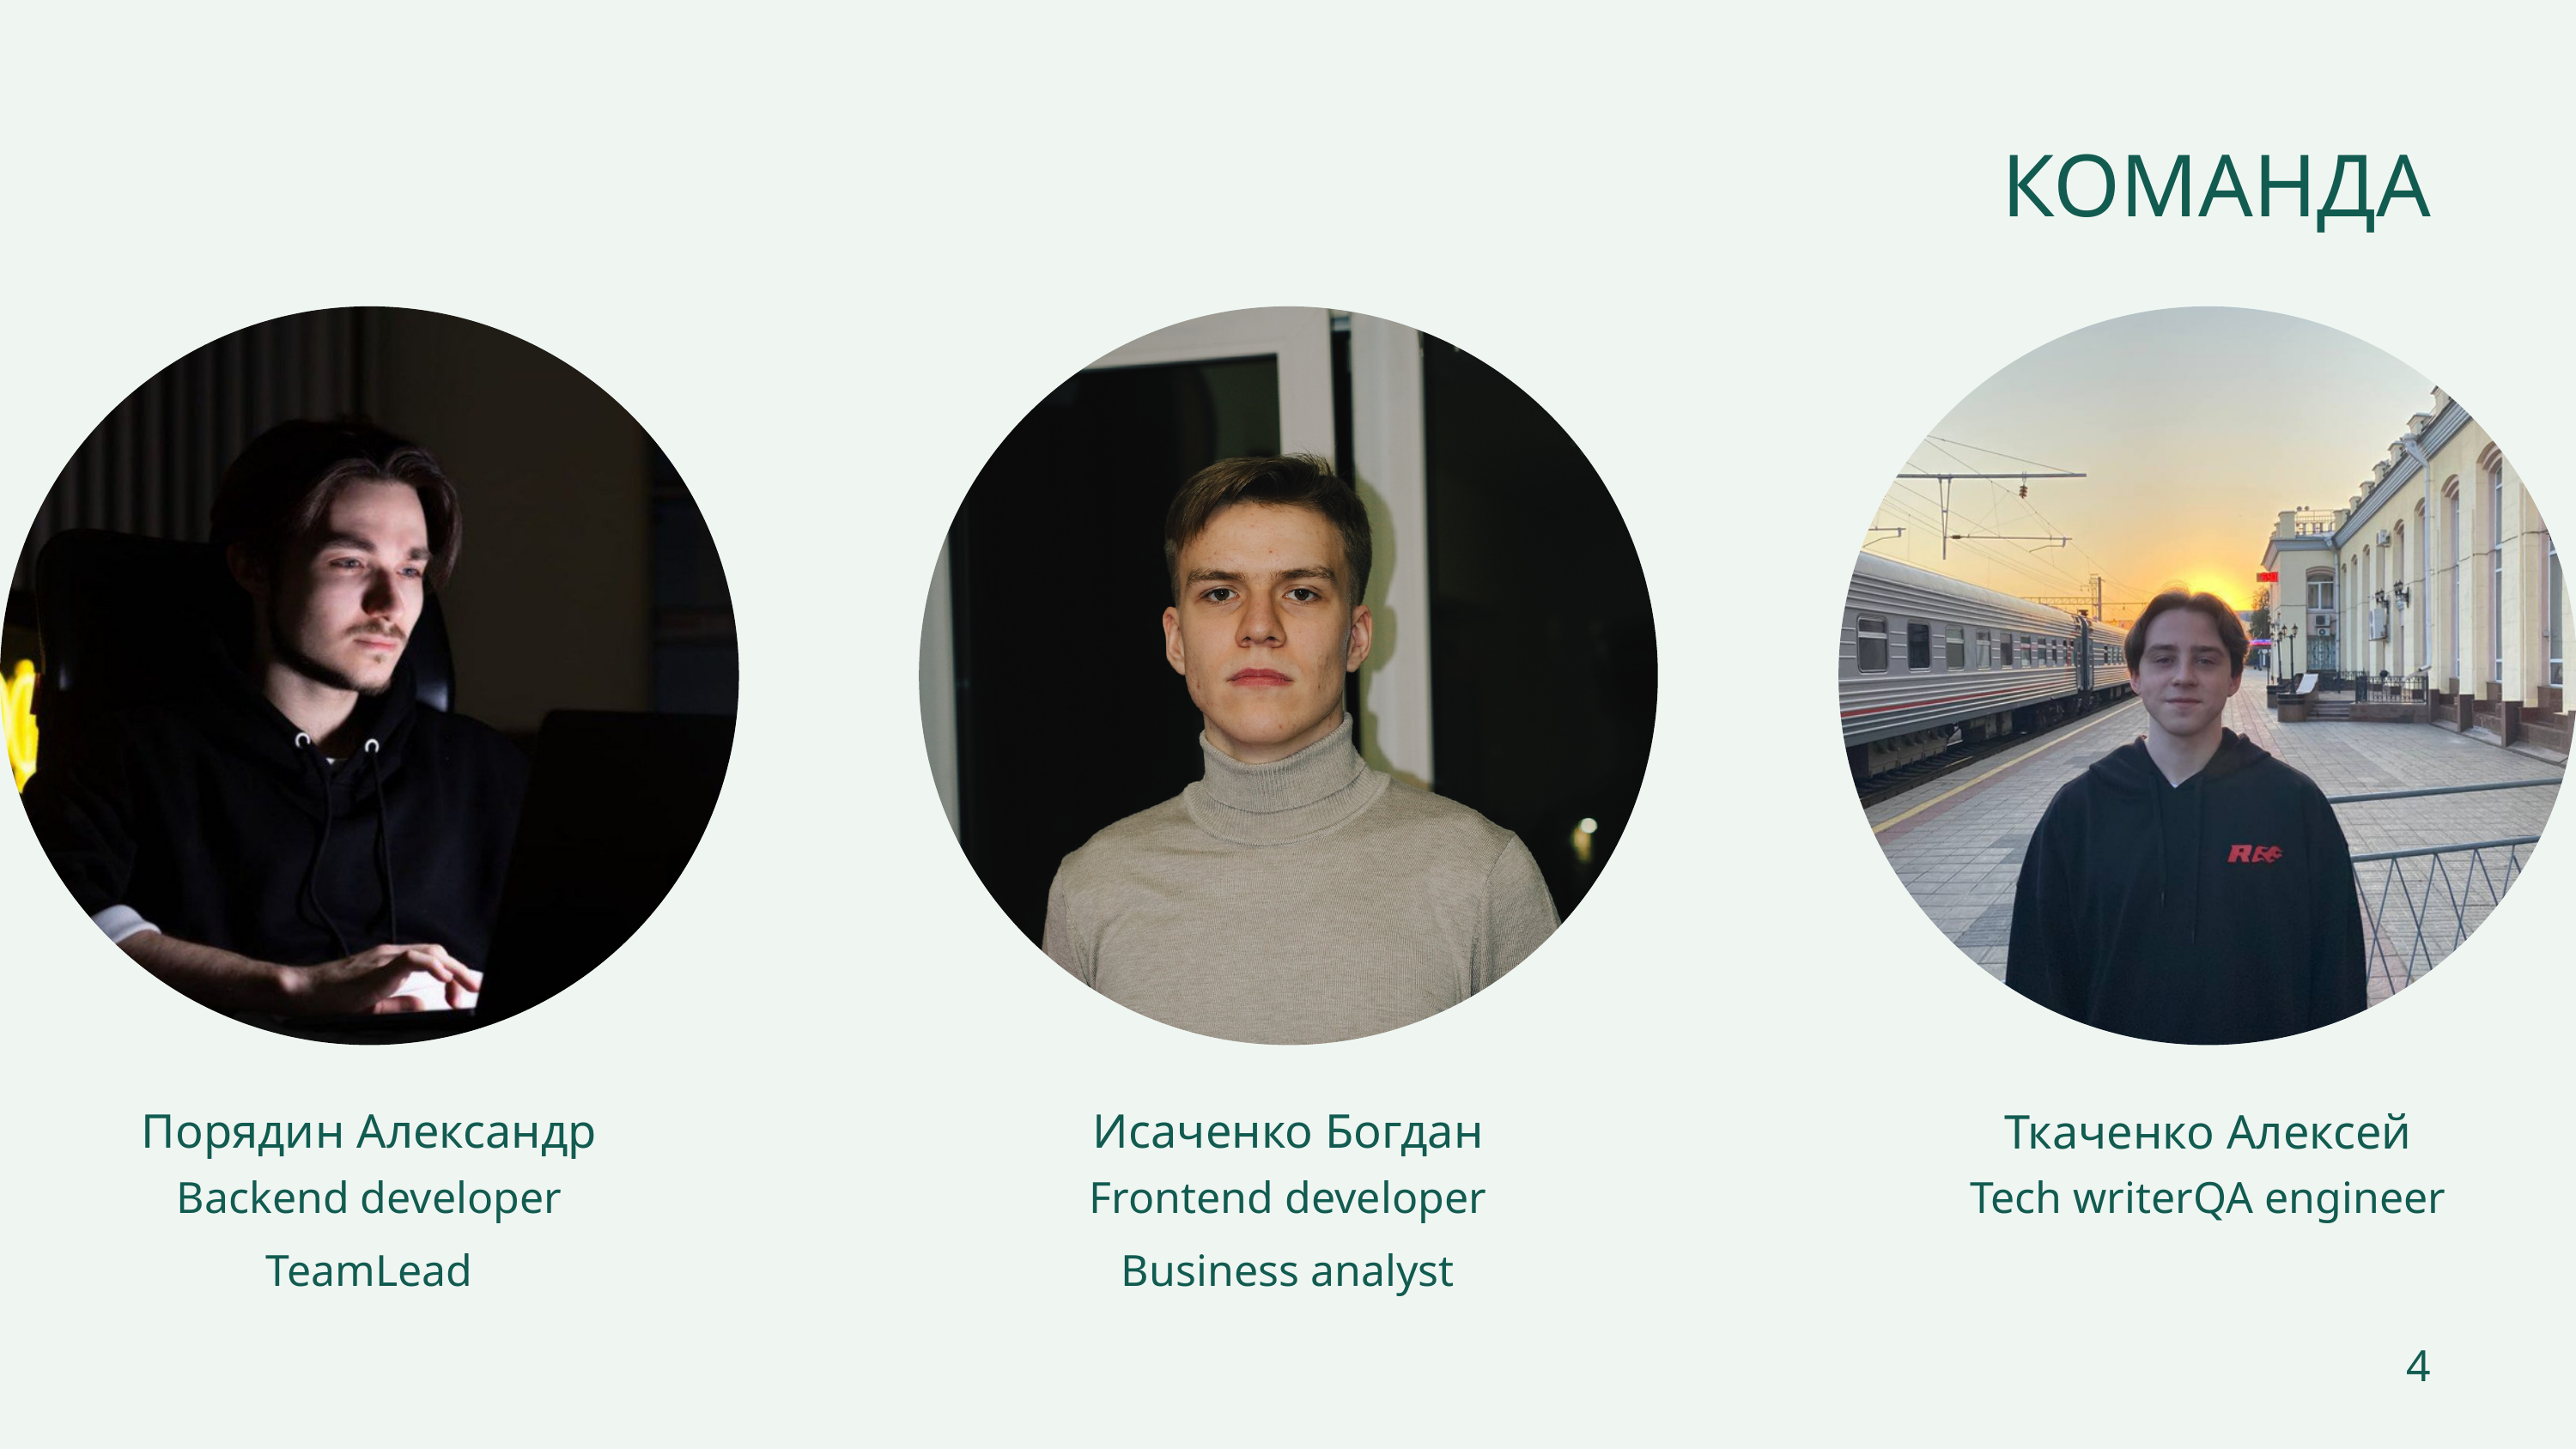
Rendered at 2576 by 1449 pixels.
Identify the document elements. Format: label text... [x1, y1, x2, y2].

text_box 4 [1984, 1330, 2432, 1391]
text_box Ткаченко Алексей [1929, 1093, 2487, 1149]
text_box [1838, 306, 2576, 1046]
text_box Исаченко Богдан [1010, 1092, 1567, 1149]
text_box Backend developer TeamLead [91, 1149, 648, 1295]
text_box Порядин Александр [90, 1092, 648, 1157]
text_box КОМАНДА [1826, 113, 2432, 234]
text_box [0, 306, 739, 1046]
text_box Frontend developer Business analyst [1009, 1149, 1567, 1295]
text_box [918, 306, 1659, 1046]
text_box Tech writerQA engineer [1929, 1149, 2487, 1222]
